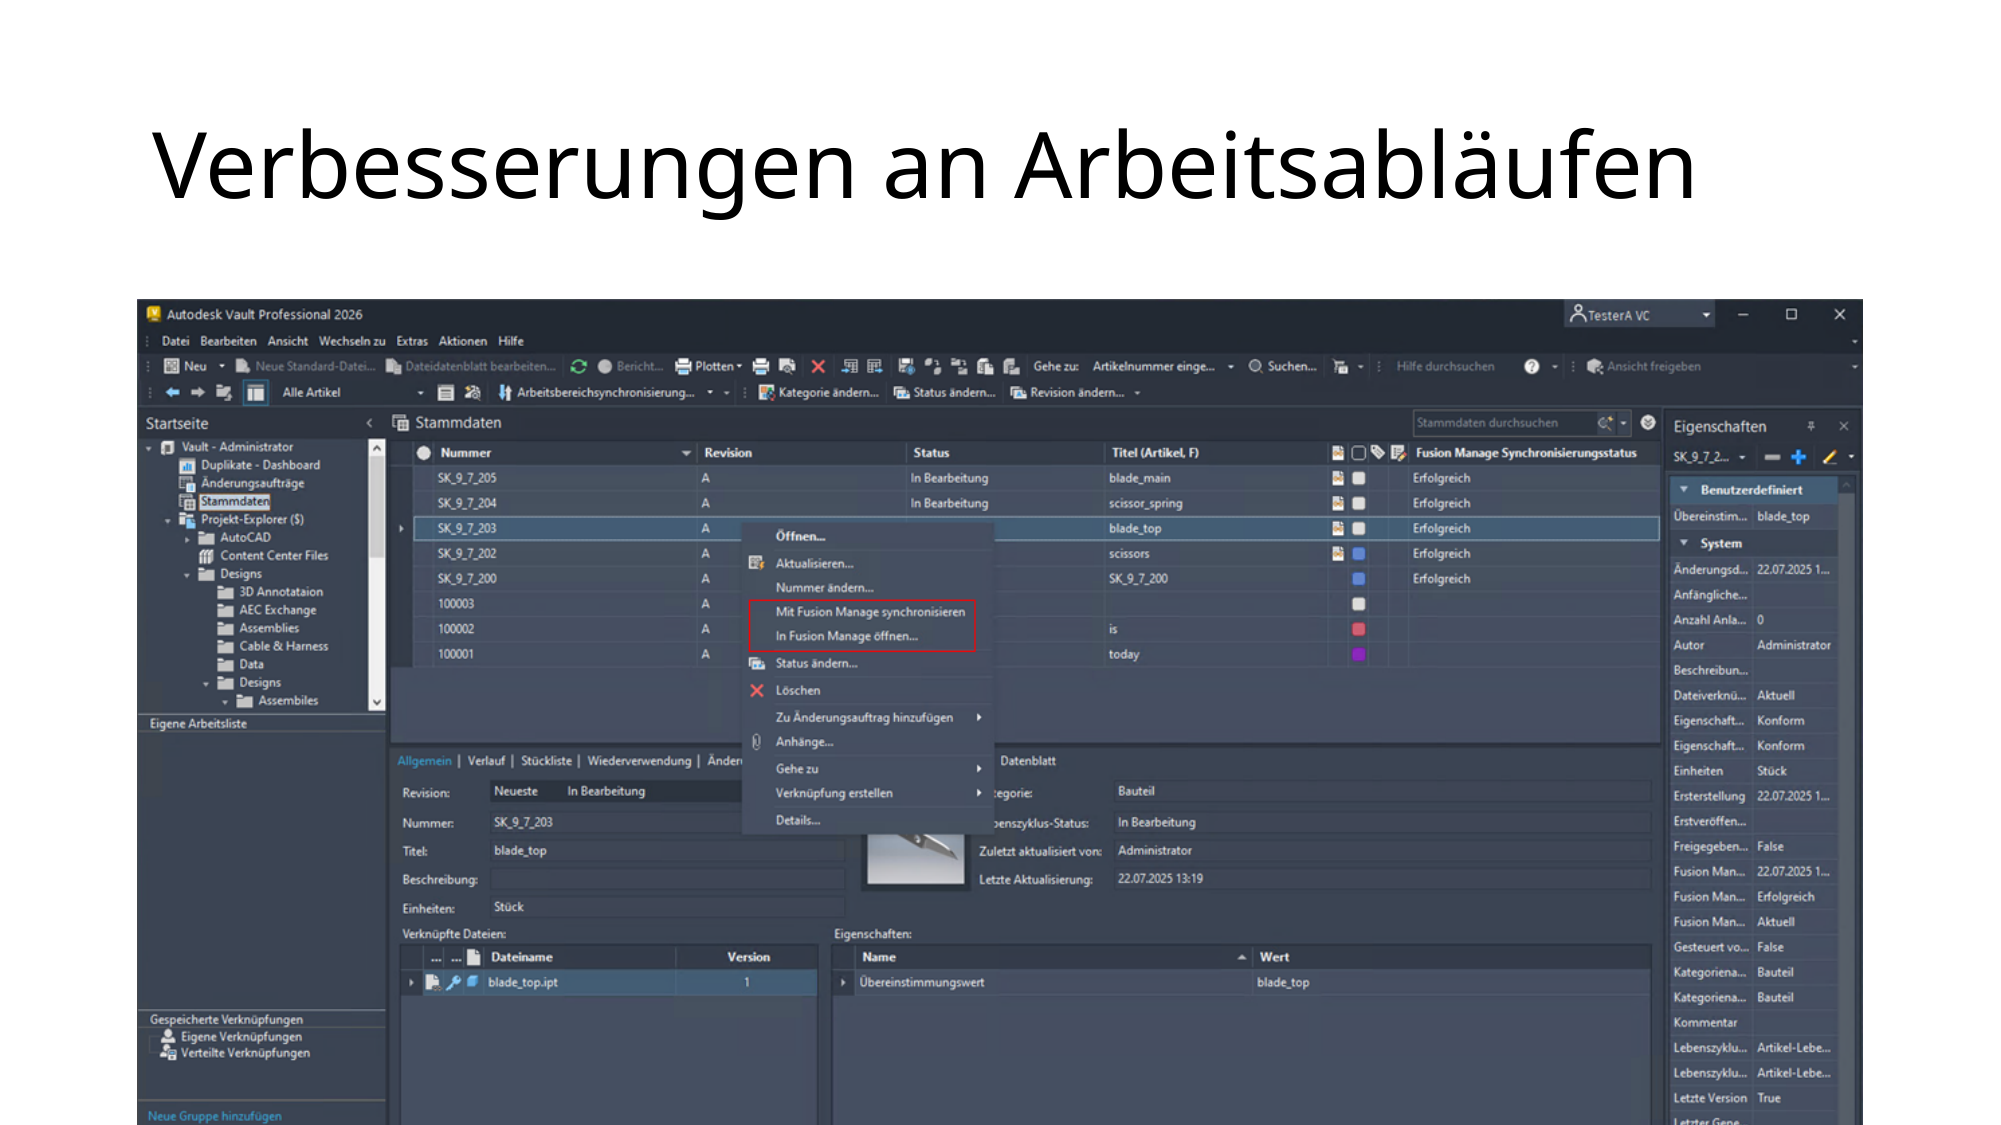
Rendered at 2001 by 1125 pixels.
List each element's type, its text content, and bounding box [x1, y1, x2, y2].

picture [136, 298, 1863, 1125]
title Verbesserungen an Arbeitsabläufen [137, 59, 1863, 278]
